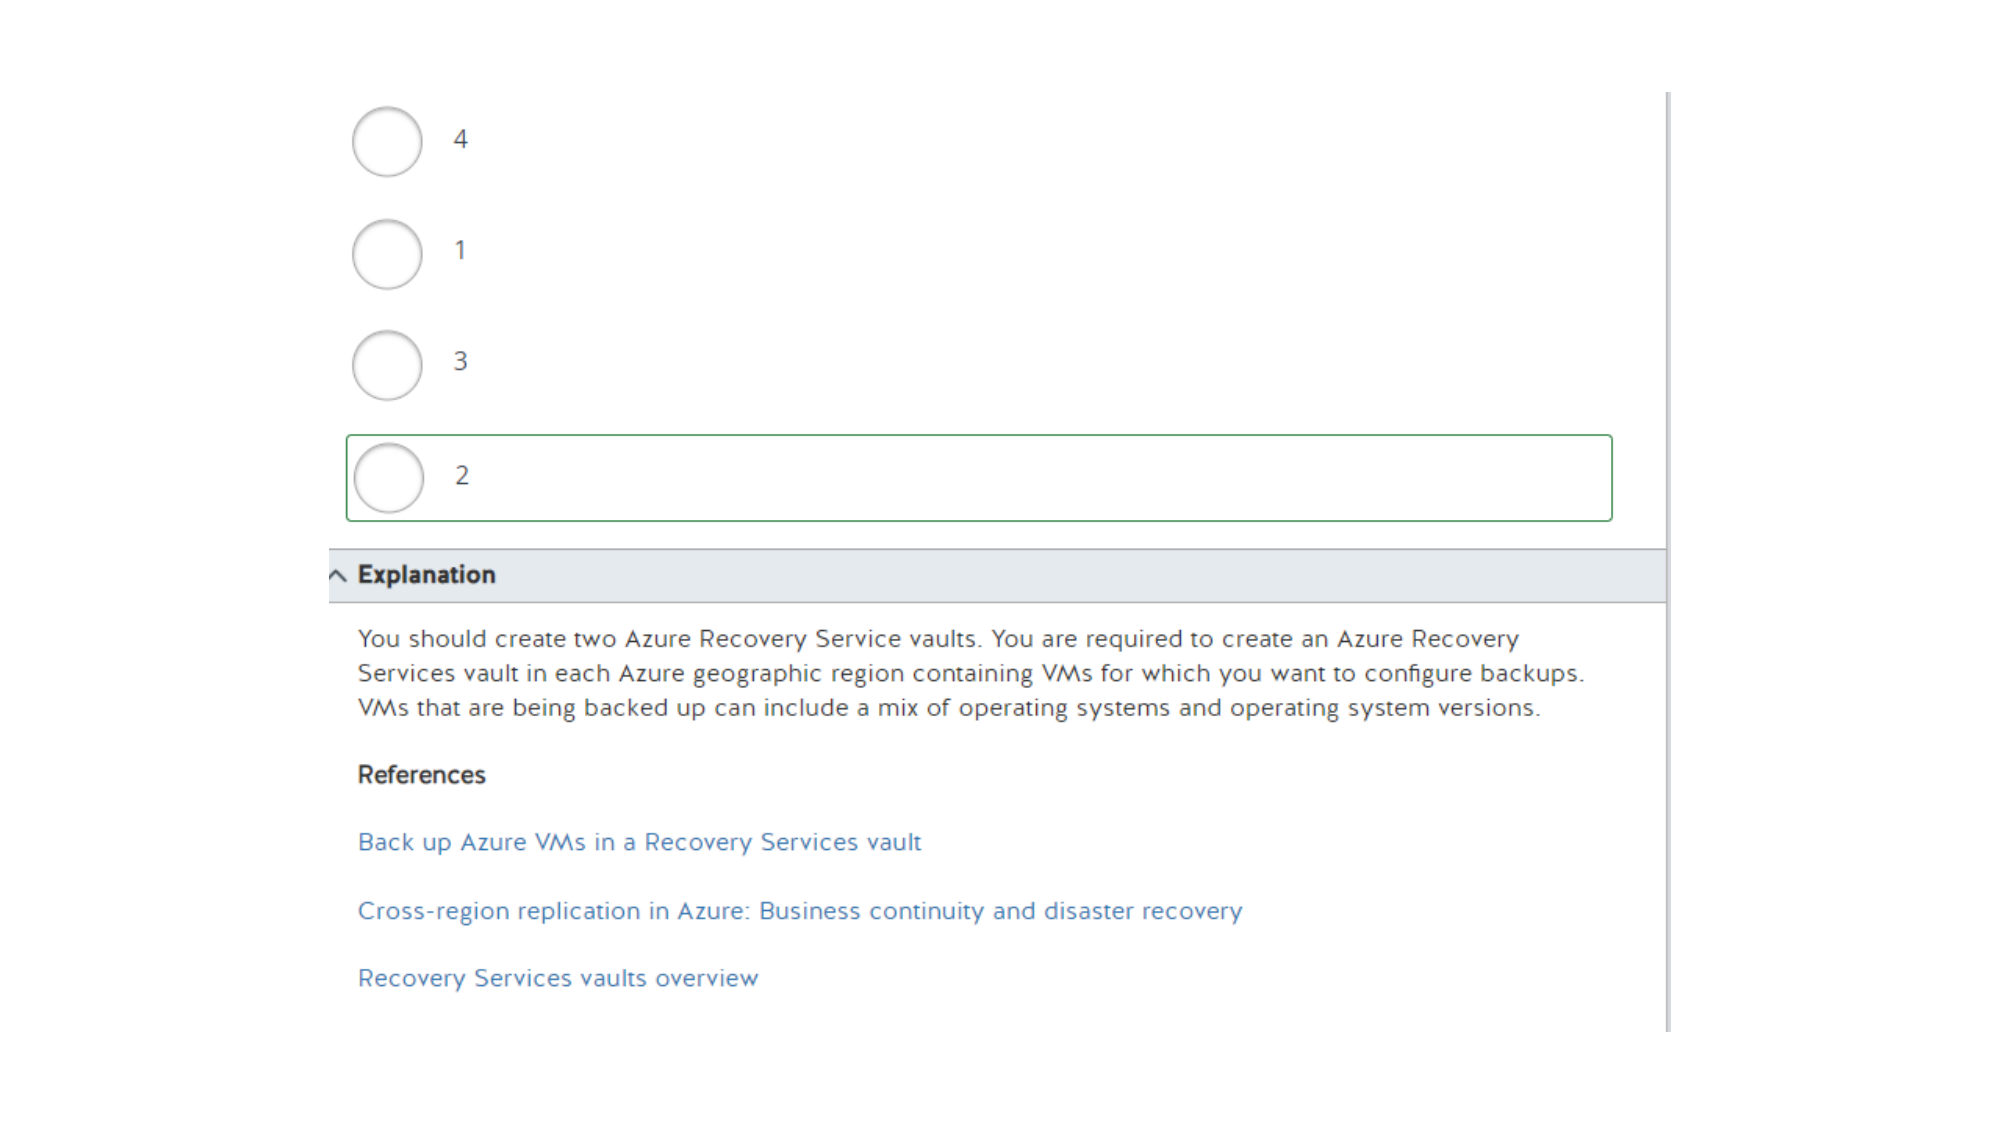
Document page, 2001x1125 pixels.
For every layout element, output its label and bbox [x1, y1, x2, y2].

picture [329, 92, 1671, 1032]
